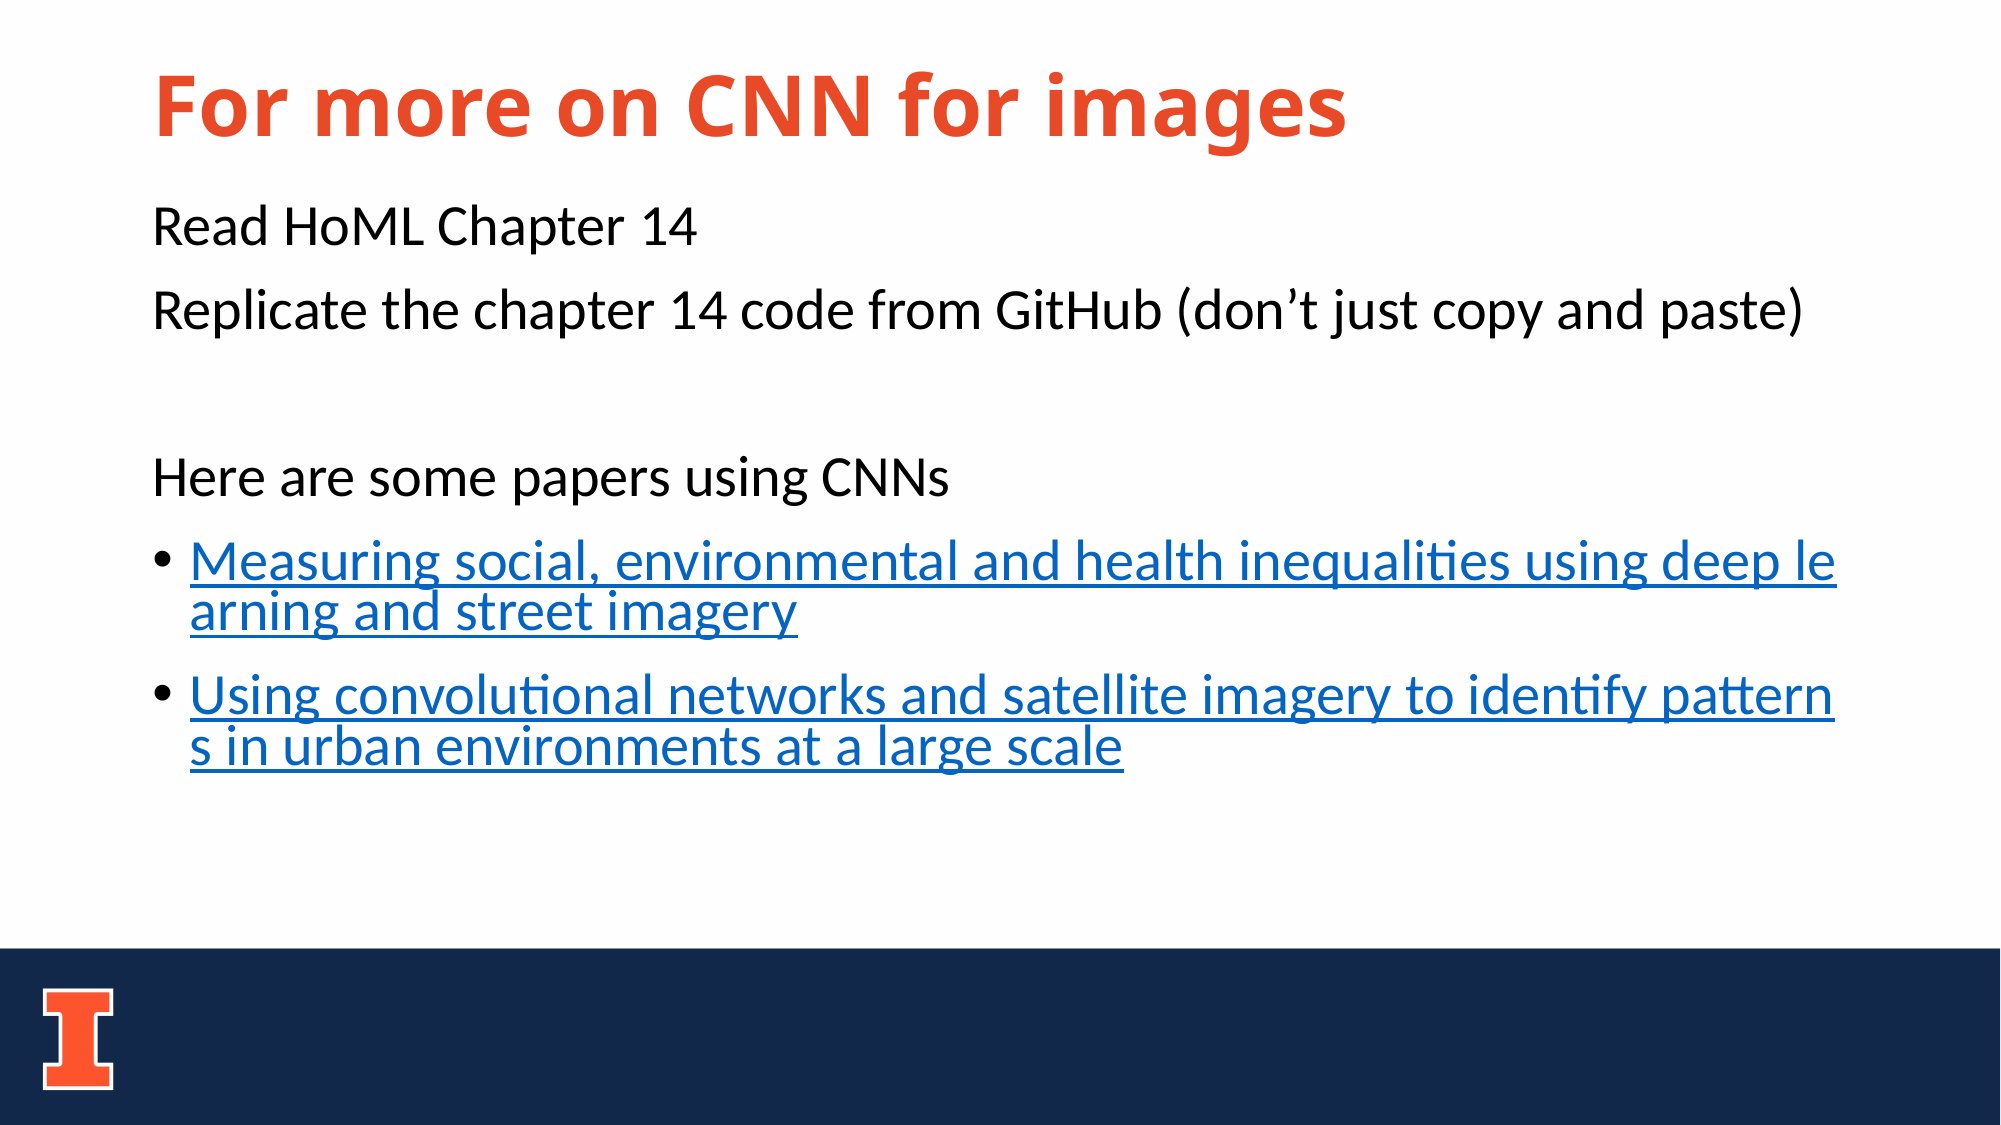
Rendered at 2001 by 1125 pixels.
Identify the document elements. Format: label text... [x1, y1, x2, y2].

picture [0, 0, 2001, 1125]
list Read HoML Chapter 14 Replicate the chapter 14 code from GitHub (don’t just copy and paste) Here are some papers using CNNs Measuring social, environmental and health inequalities using deep learning and street imagery Using convolutional networks and satellite imagery to identify patterns in urban environments at a large scale [137, 187, 1863, 940]
title For more on CNN for images [137, 56, 1863, 163]
